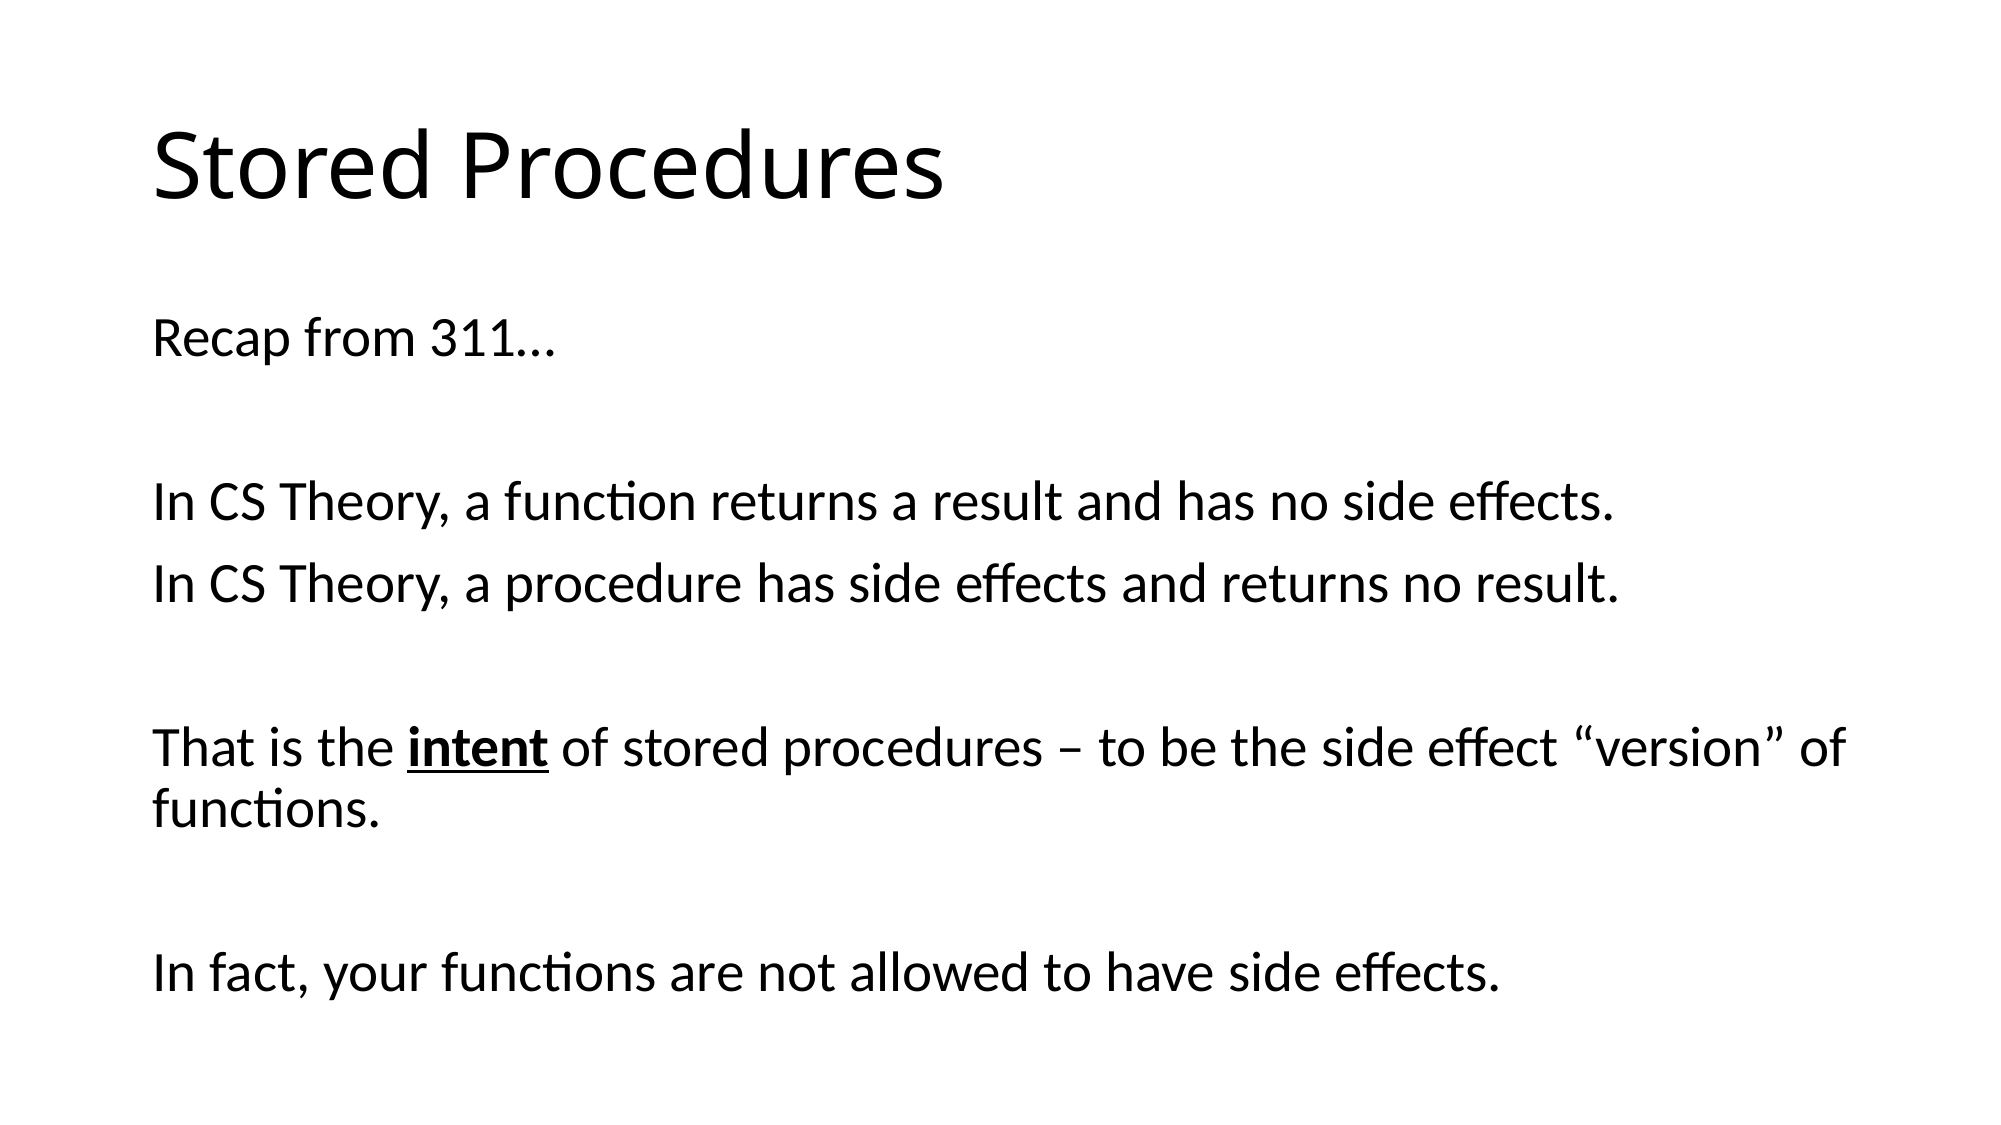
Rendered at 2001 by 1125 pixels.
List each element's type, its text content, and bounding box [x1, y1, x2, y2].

title Stored Procedures [137, 59, 1863, 278]
list Recap from 311… In CS Theory, a function returns a result and has no side effects. In CS Theory, a procedure has side effects and returns no result. That is the intent of stored procedures – to be the side effect “version” of functions. In fact, your functions are not allowed to have side effects. [137, 299, 1863, 1014]
